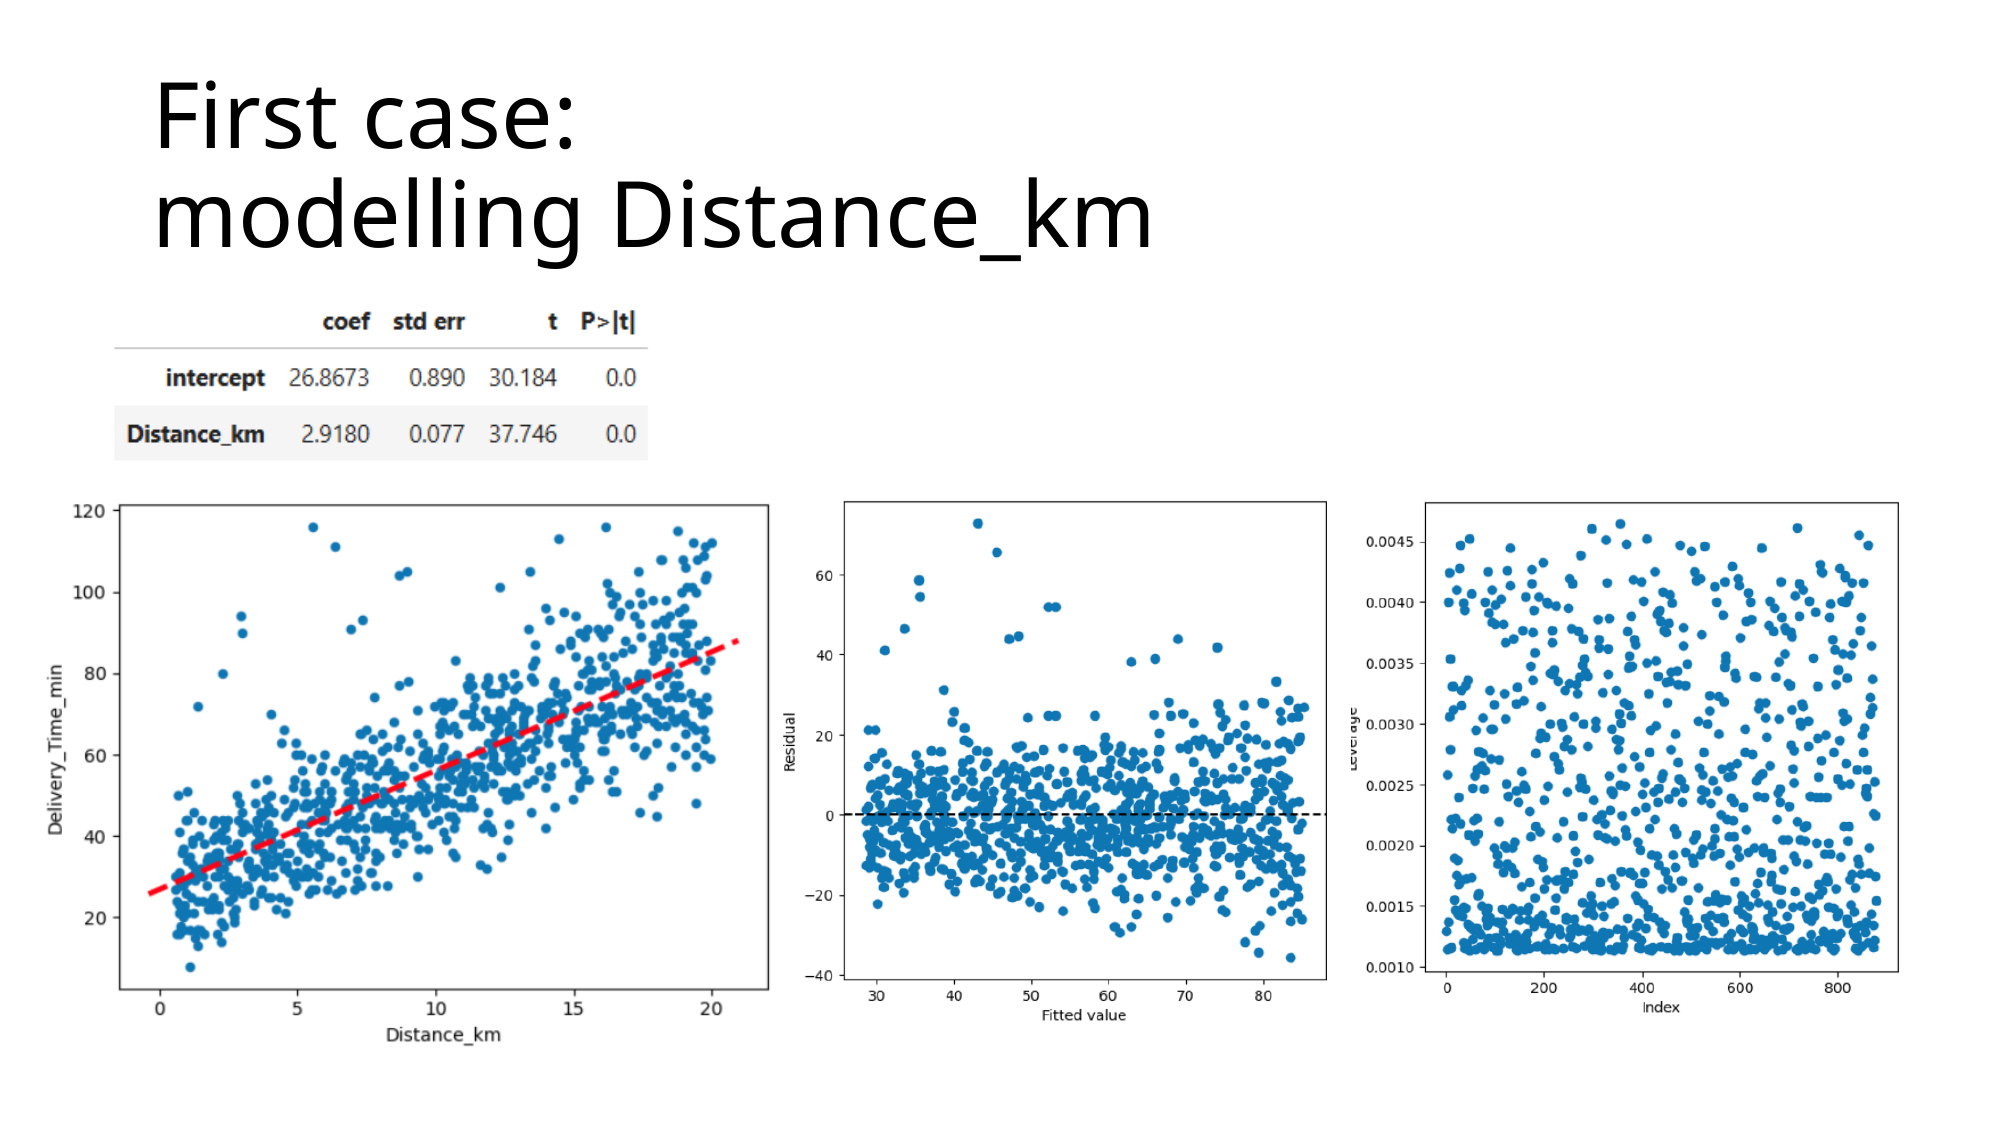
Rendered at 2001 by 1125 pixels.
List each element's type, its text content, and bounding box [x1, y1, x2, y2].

picture [1350, 495, 1909, 1027]
picture [41, 495, 776, 1056]
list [774, 495, 1329, 1027]
title First case: modelling Distance_km [137, 59, 1863, 278]
picture [113, 288, 662, 476]
